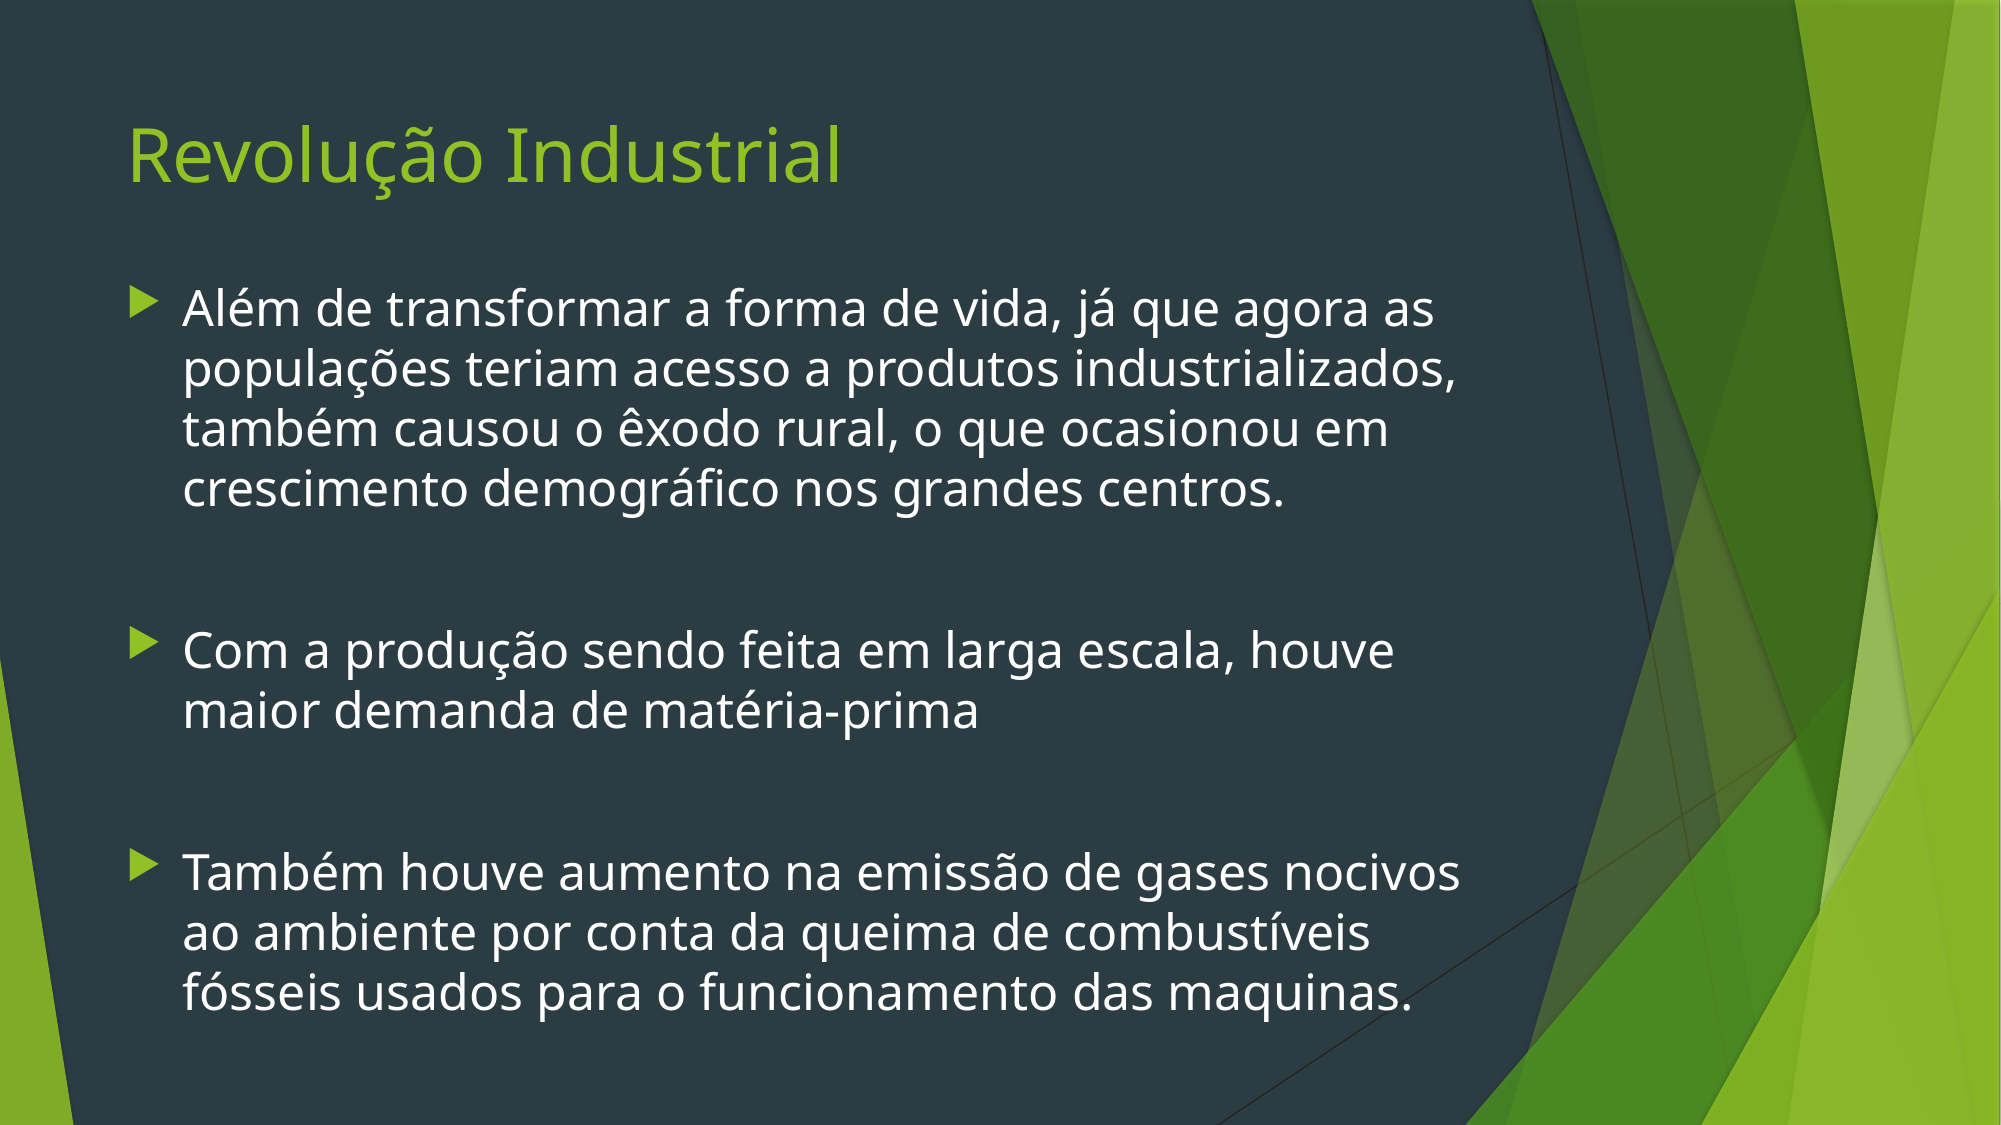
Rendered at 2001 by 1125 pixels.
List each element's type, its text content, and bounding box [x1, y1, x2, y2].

title Revolução Industrial [111, 99, 1522, 269]
list Além de transformar a forma de vida, já que agora as populações teriam acesso a produtos industrializados, também causou o êxodo rural, o que ocasionou em crescimento demográfico nos grandes centros. Com a produção sendo feita em larga escala, houve maior demanda de matéria-prima Também houve aumento na emissão de gases nocivos ao ambiente por conta da queima de combustíveis fósseis usados para o funcionamento das maquinas. [111, 269, 1522, 991]
